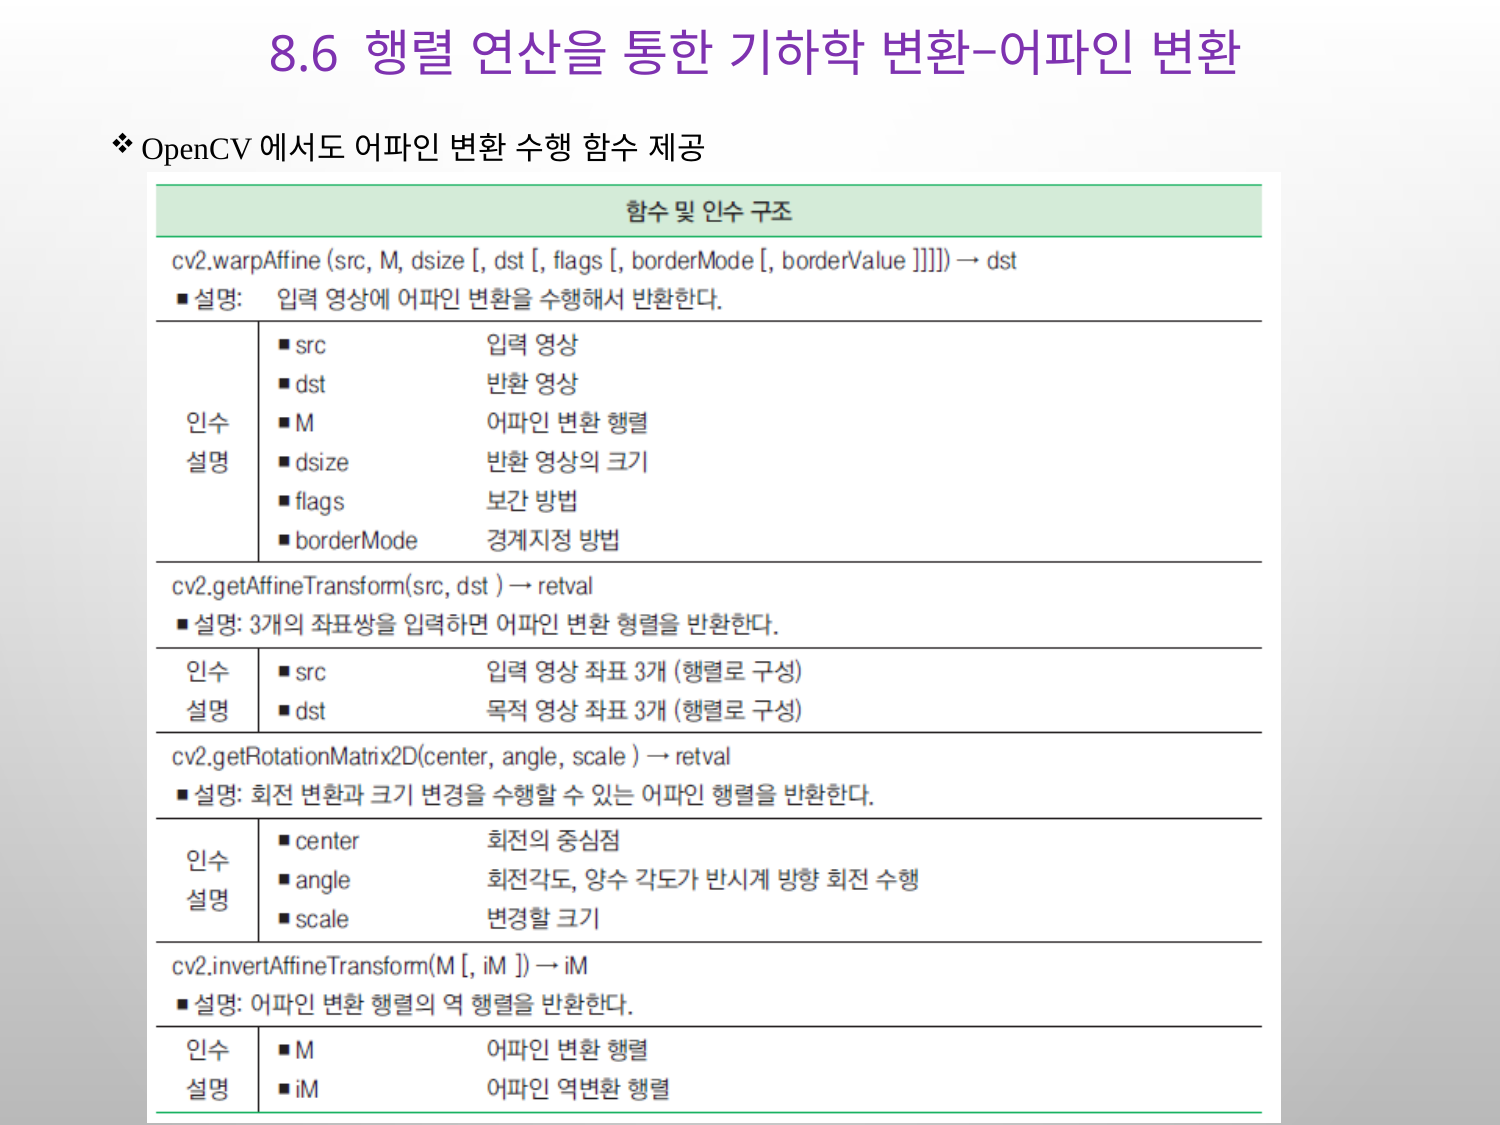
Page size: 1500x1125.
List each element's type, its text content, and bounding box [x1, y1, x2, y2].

title 8.6 행렬 연산을 통한 기하학 변환–어파인 변환 [53, 4, 1459, 107]
picture [0, 0, 1500, 1125]
list OpenCV에서도 어파인 변환 수행 함수 제공 [53, 113, 1459, 1102]
